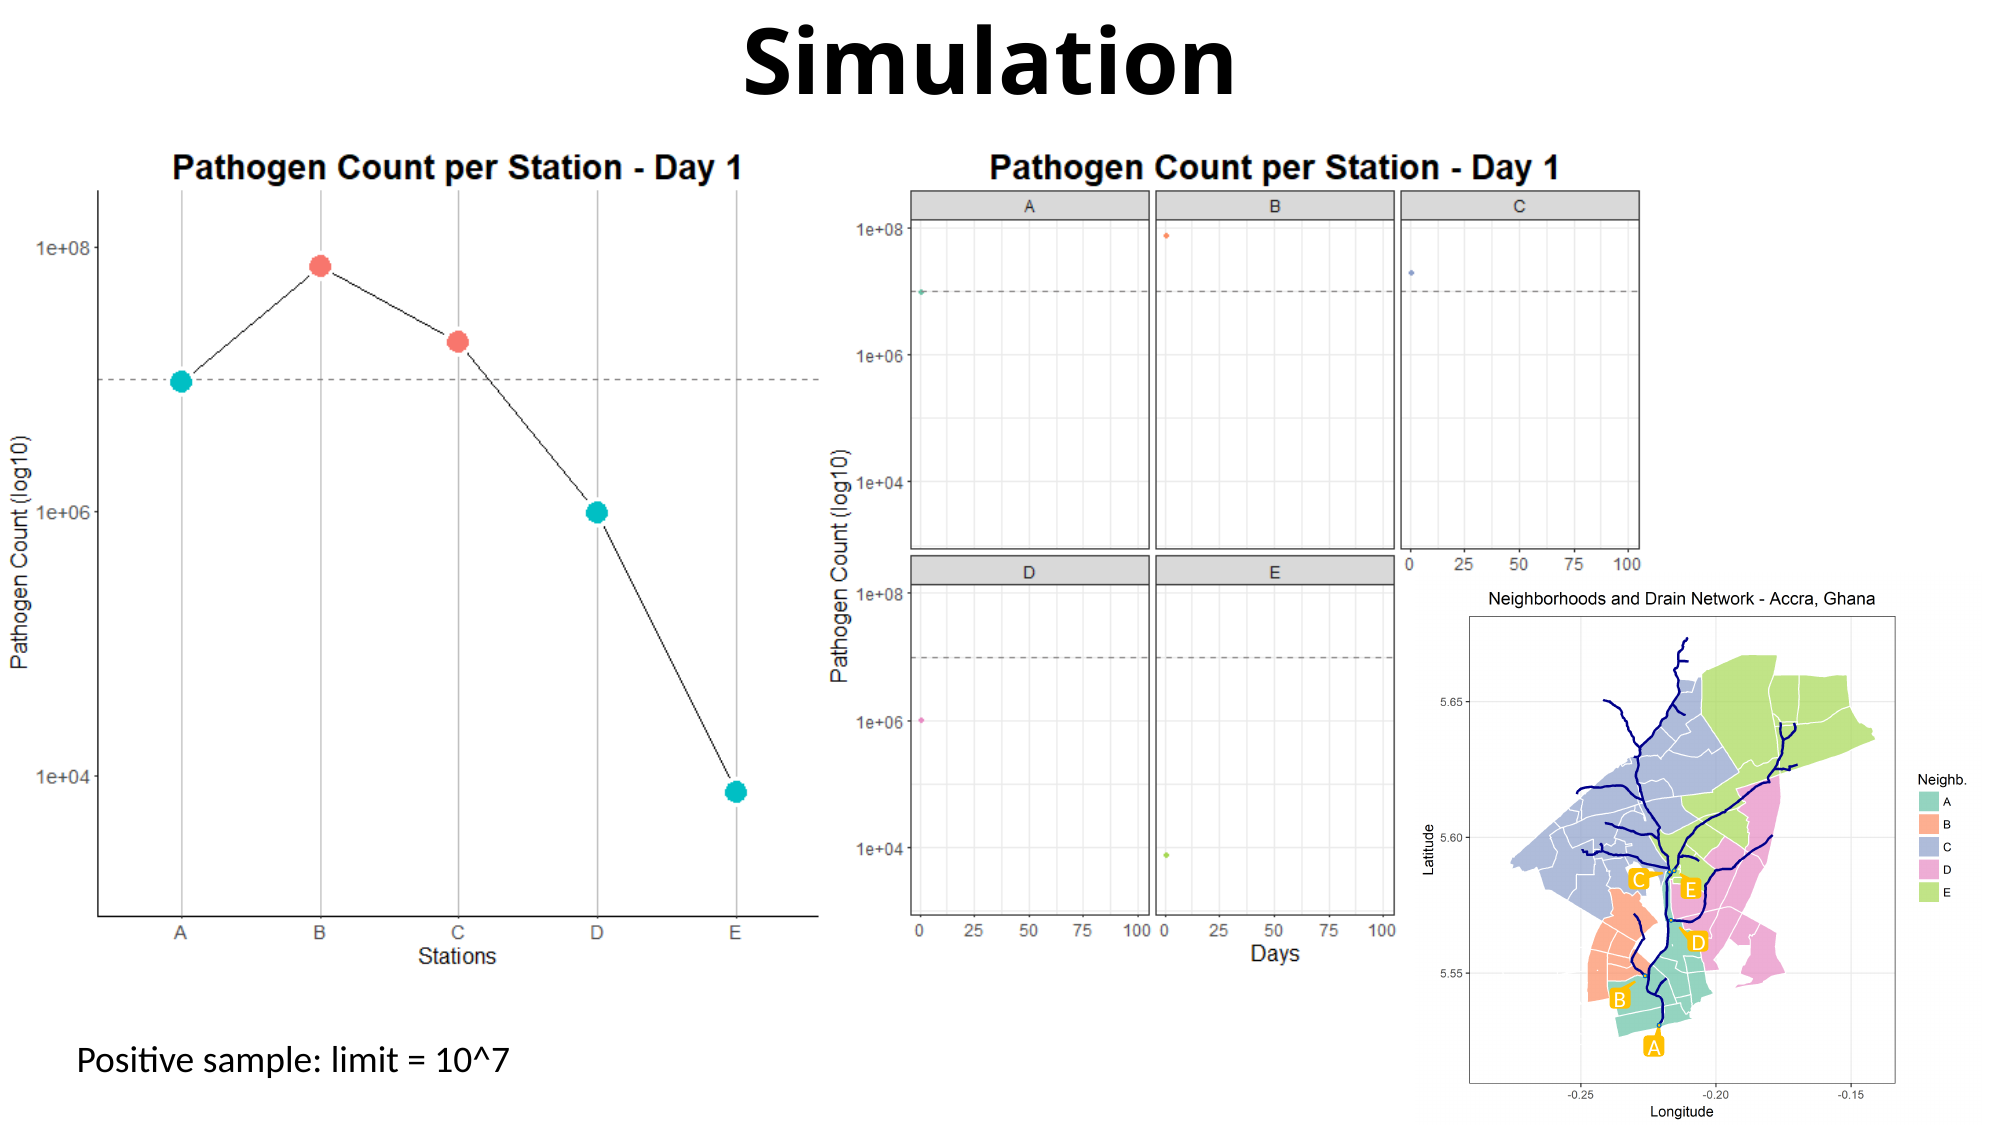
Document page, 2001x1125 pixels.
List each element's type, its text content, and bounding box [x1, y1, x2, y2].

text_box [1415, 572, 1982, 1125]
picture [1, 145, 1647, 971]
text_box Positive sample: limit = 10^7 [61, 1027, 591, 1087]
title Simulation [128, 0, 1854, 130]
